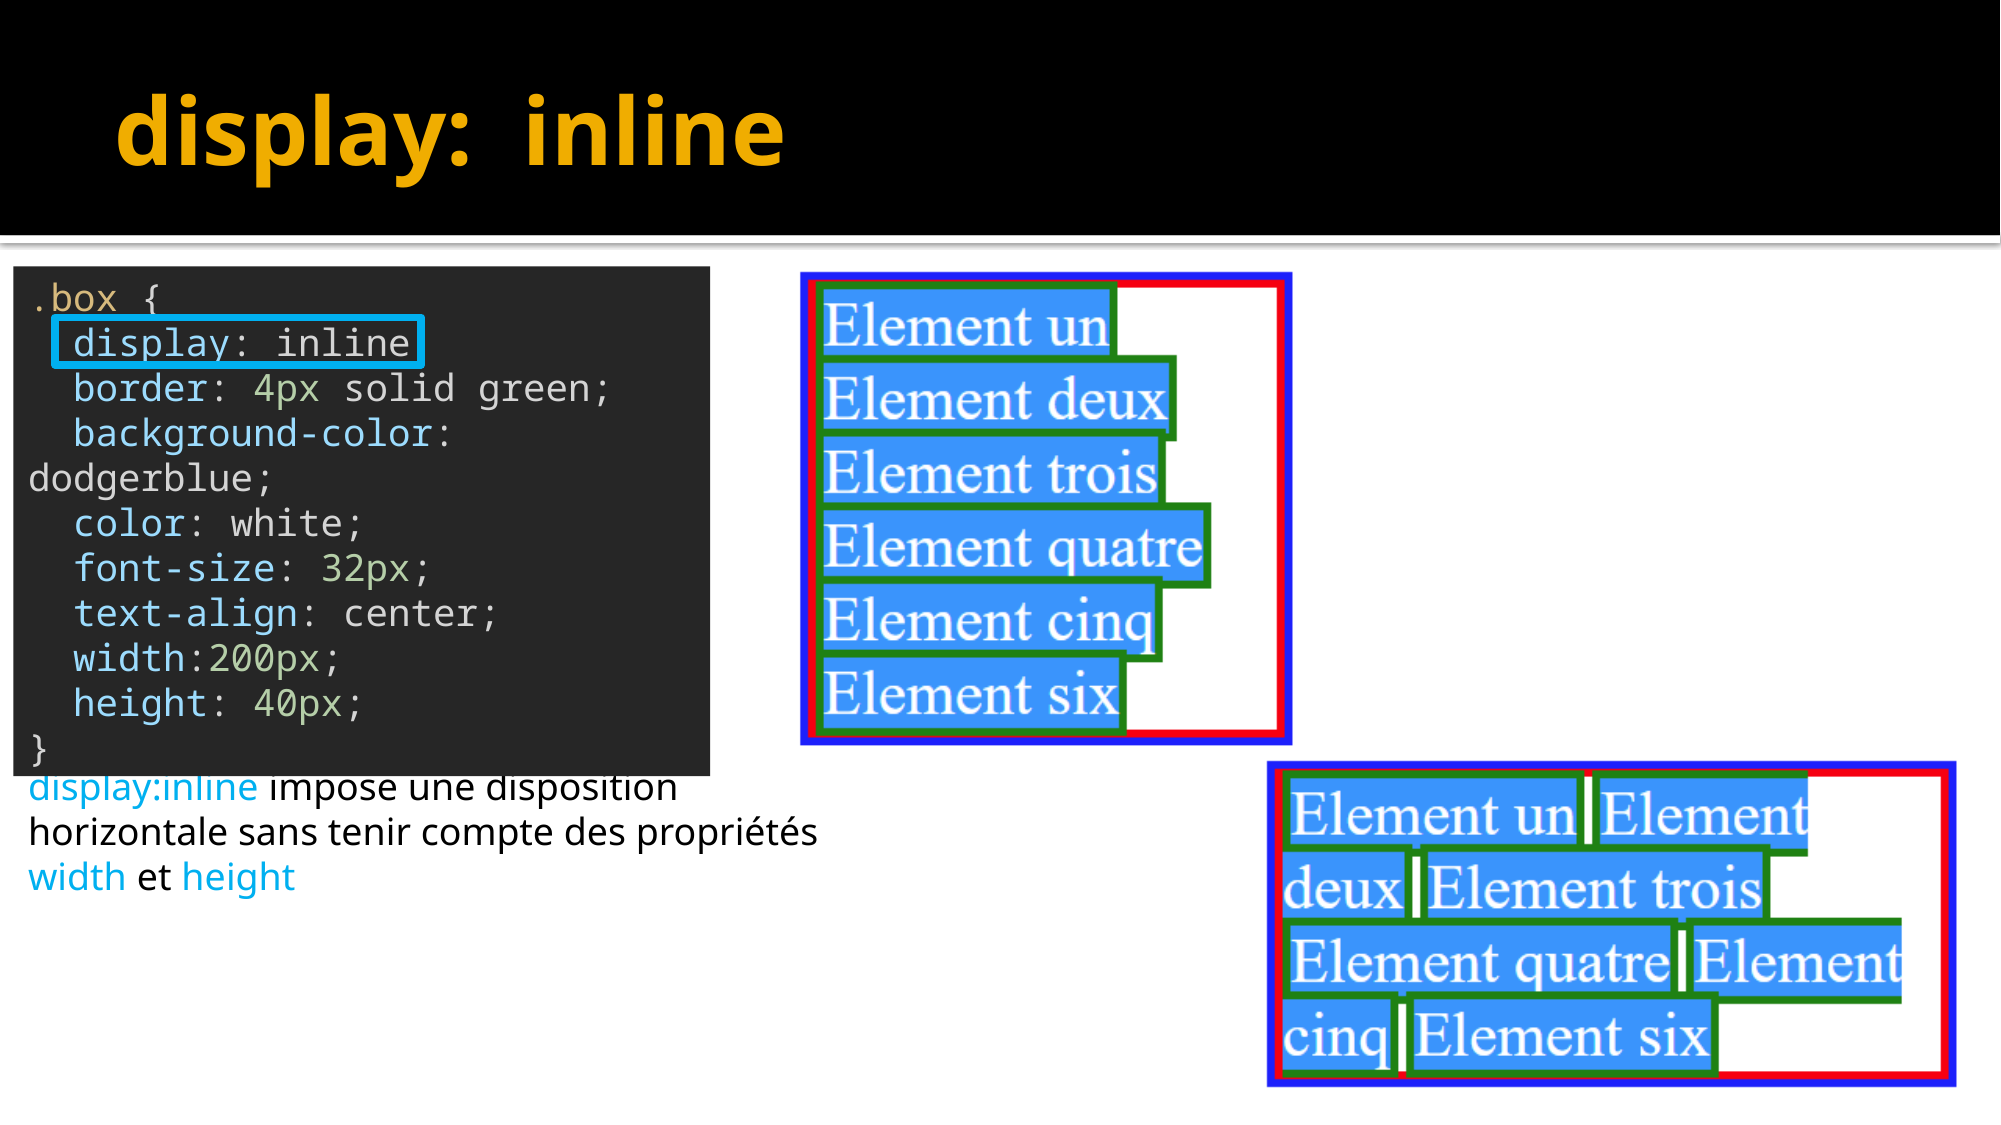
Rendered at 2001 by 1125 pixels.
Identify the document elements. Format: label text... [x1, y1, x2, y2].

text_box display:inline impose une disposition horizontale sans tenir compte des propriétés width et height [13, 755, 835, 906]
text_box .box { display: inline; border: 4px solid green; background-color: dodgerblue; color: white; font-size: 32px; text-align: center; width:200px; height: 40px; } [13, 266, 711, 777]
picture [787, 266, 1964, 1092]
text_box [51, 314, 425, 369]
title display: inline [99, 25, 1900, 231]
